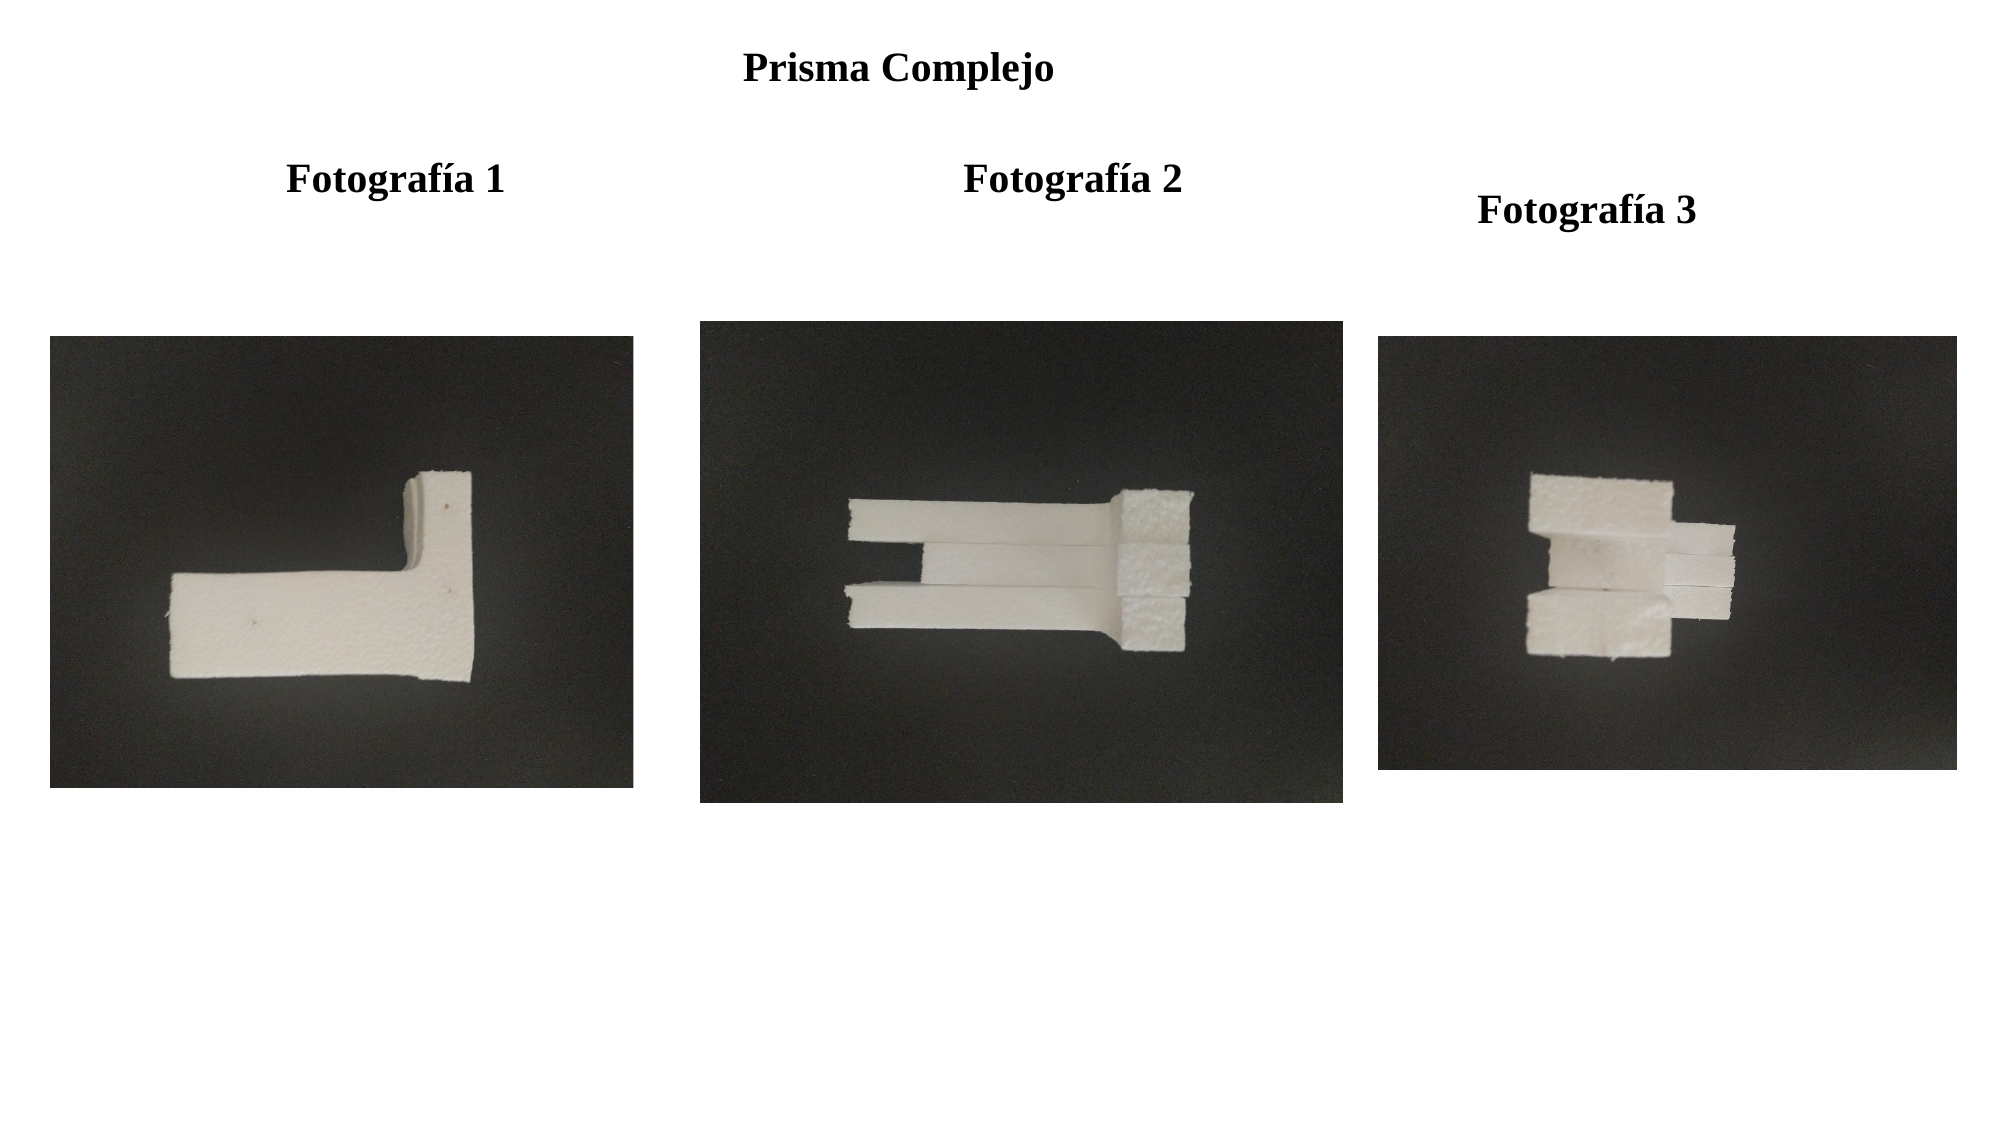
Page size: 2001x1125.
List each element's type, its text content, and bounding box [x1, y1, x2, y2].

picture [700, 321, 1343, 803]
text_box Prisma Complejo [728, 32, 1071, 143]
picture [49, 336, 634, 788]
text_box Fotografía 2 [948, 143, 1199, 254]
text_box Fotografía 1 [271, 143, 522, 254]
picture [1378, 336, 1957, 770]
text_box Fotografía 3 [1462, 174, 1713, 284]
